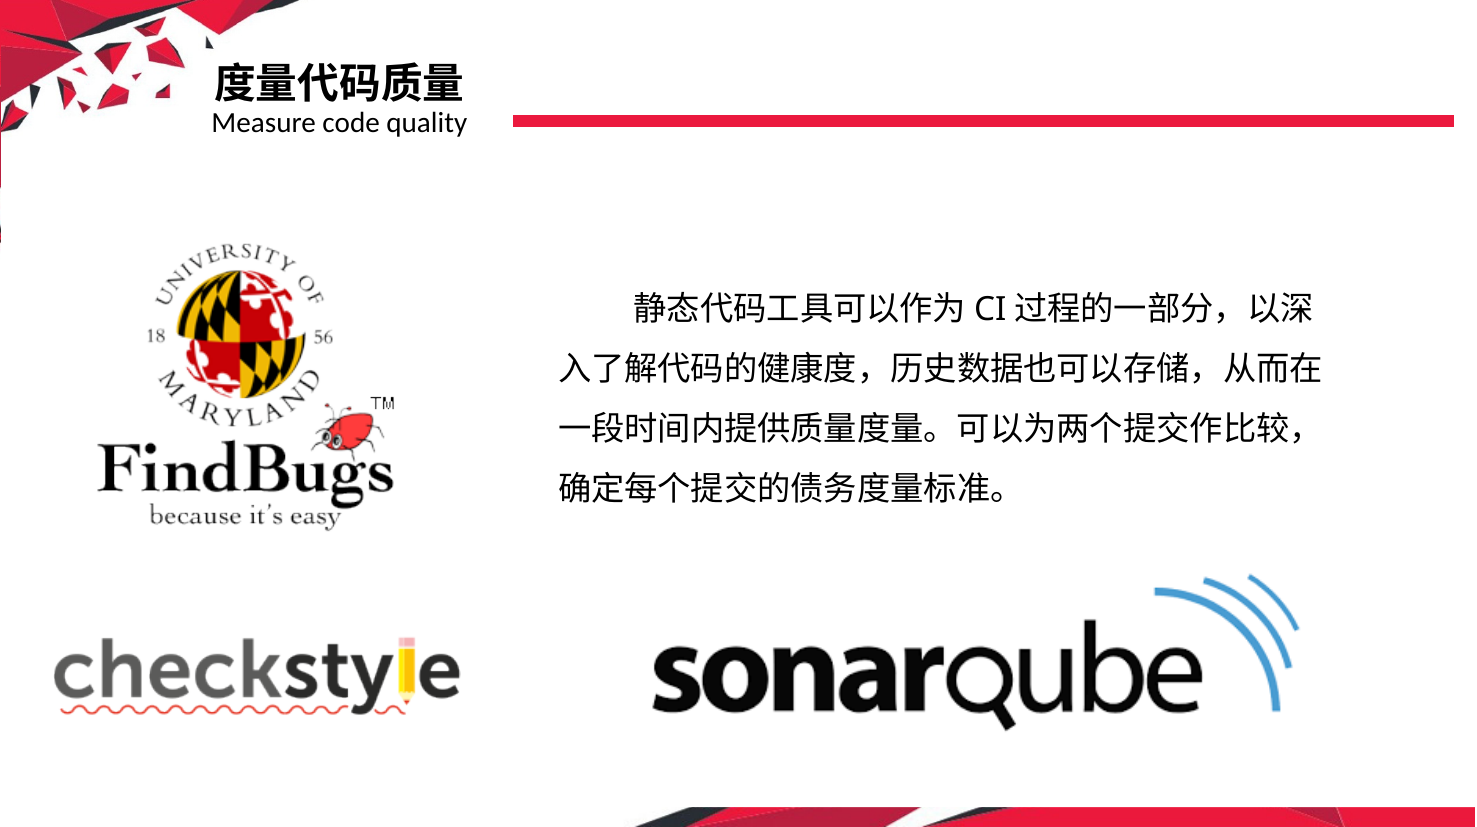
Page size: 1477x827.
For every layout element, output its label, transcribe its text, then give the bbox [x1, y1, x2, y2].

picture [631, 566, 1305, 750]
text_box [194, 48, 485, 147]
text_box [509, 111, 1458, 131]
picture [0, 0, 1475, 827]
text_box 静态代码工具可以作为CI过程的一部分，以深入了解代码的健康度，历史数据也可以存储，从而在一段时间内提供质量度量。可以为两个提交作比较，确定每个提交的债务度量标准。 [543, 259, 1346, 515]
